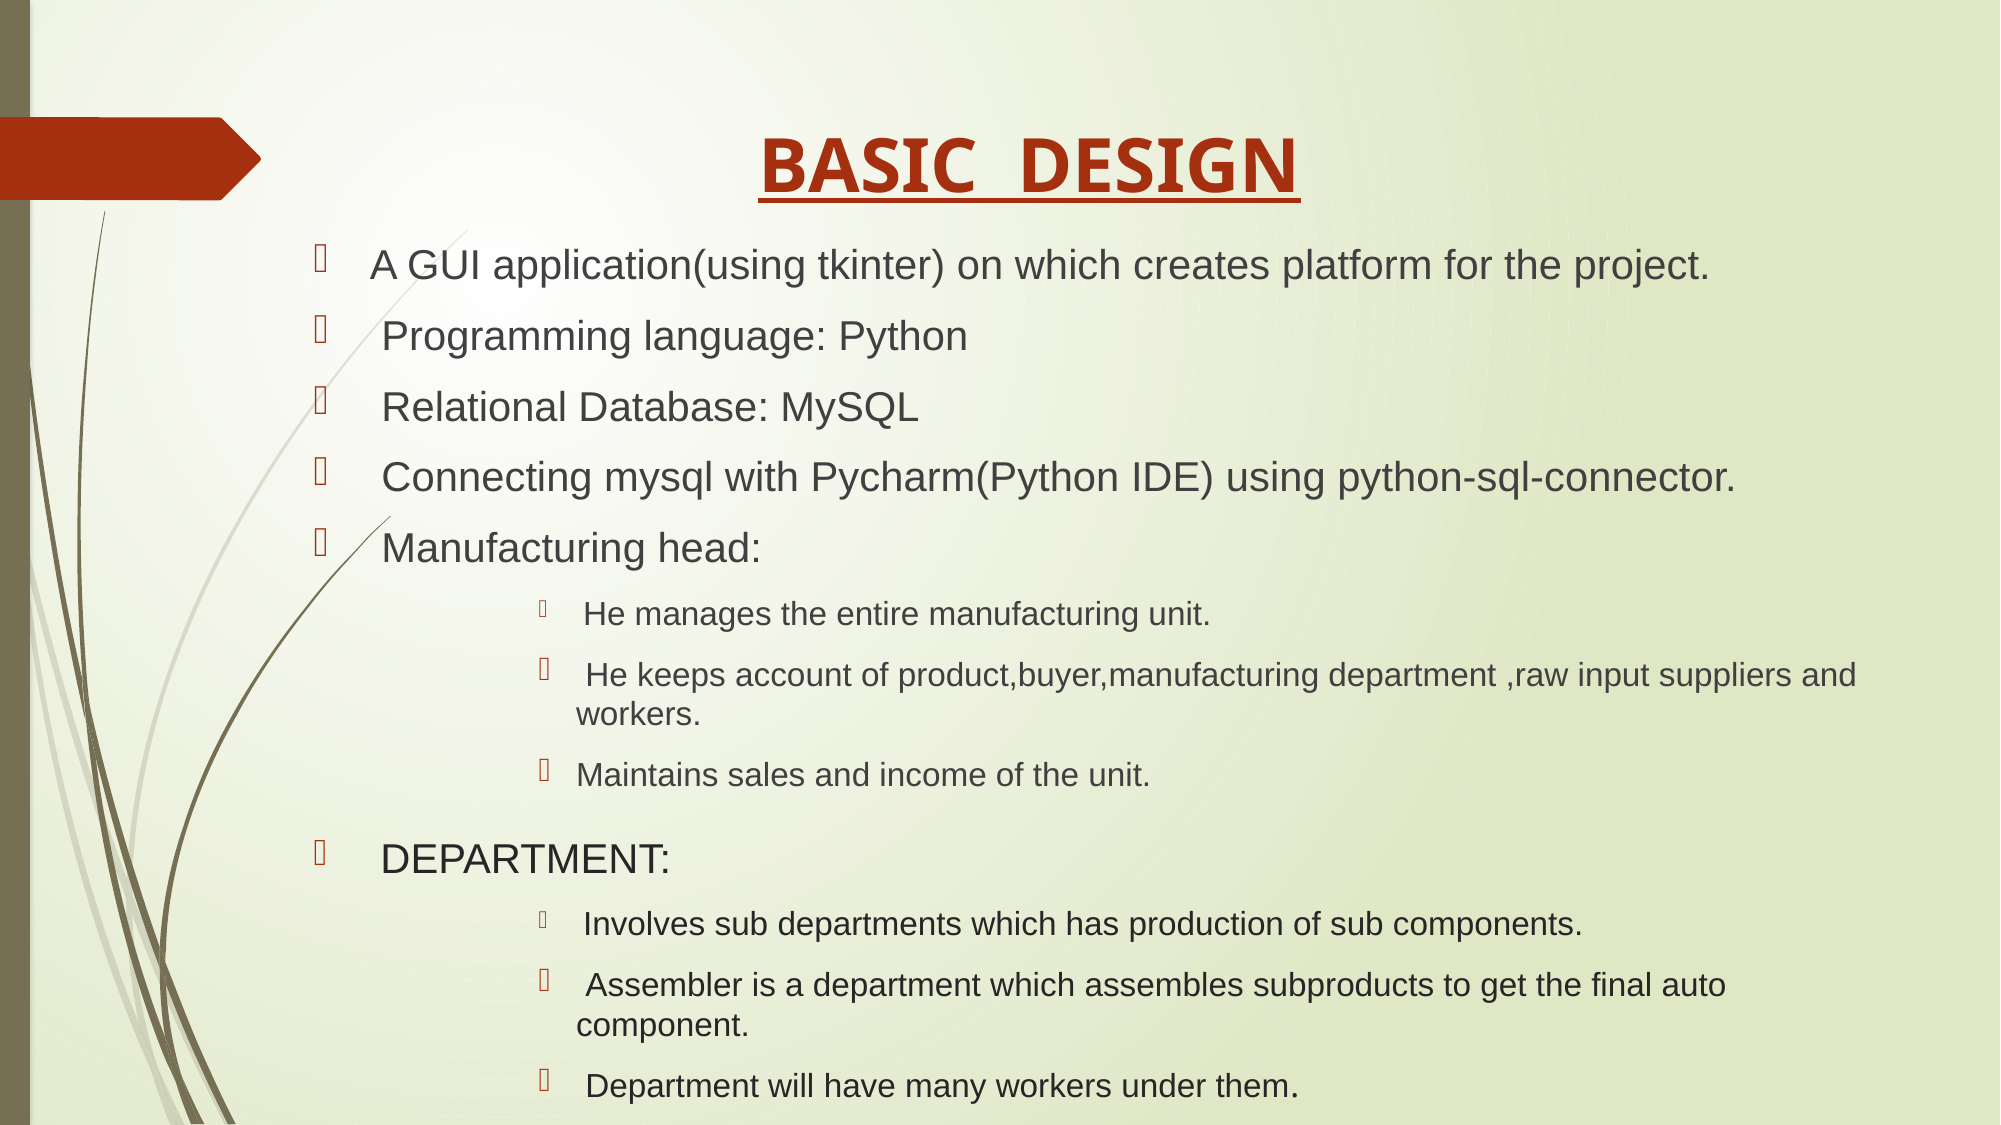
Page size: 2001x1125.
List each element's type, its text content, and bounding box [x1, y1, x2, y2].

title BASIC DESIGN [298, 109, 1761, 230]
text_box DEPARTMENT: Involves sub departments which has production of sub components. Assembler is a department which assembles subproducts to get the final auto component. Department will have many workers under them. [298, 824, 1878, 1125]
list A GUI application(using tkinter) on which creates platform for the project. Programming language: Python Relational Database: MySQL Connecting mysql with Pycharm(Python IDE) using python-sql-connector. Manufacturing head: He manages the entire manufacturing unit. He keeps account of product,buyer,manufacturing department ,raw input suppliers and workers. Maintains sales and income of the unit. [298, 230, 1946, 825]
